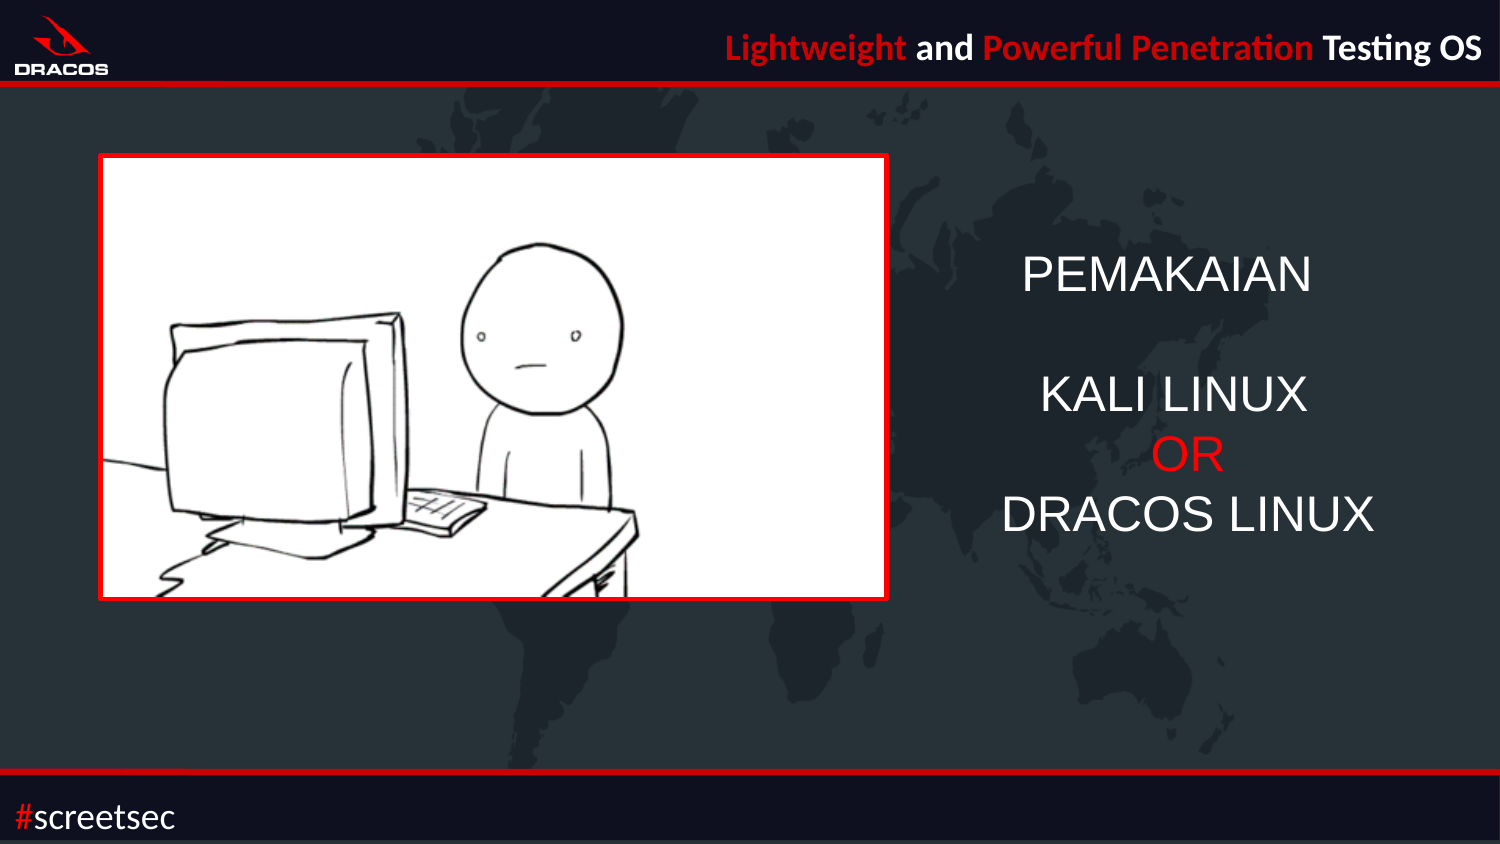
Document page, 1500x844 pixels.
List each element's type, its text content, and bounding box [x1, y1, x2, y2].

picture [14, 15, 109, 75]
text_box [0, 773, 1500, 842]
text_box PEMAKAIAN KALI LINUX OR DRACOS LINUX [962, 234, 1400, 610]
text_box Lightweight and Powerful Penetration Testing OS [710, 15, 1498, 120]
text_box #screetsec [0, 784, 263, 844]
picture [0, 86, 1500, 770]
text_box [0, 0, 1500, 83]
